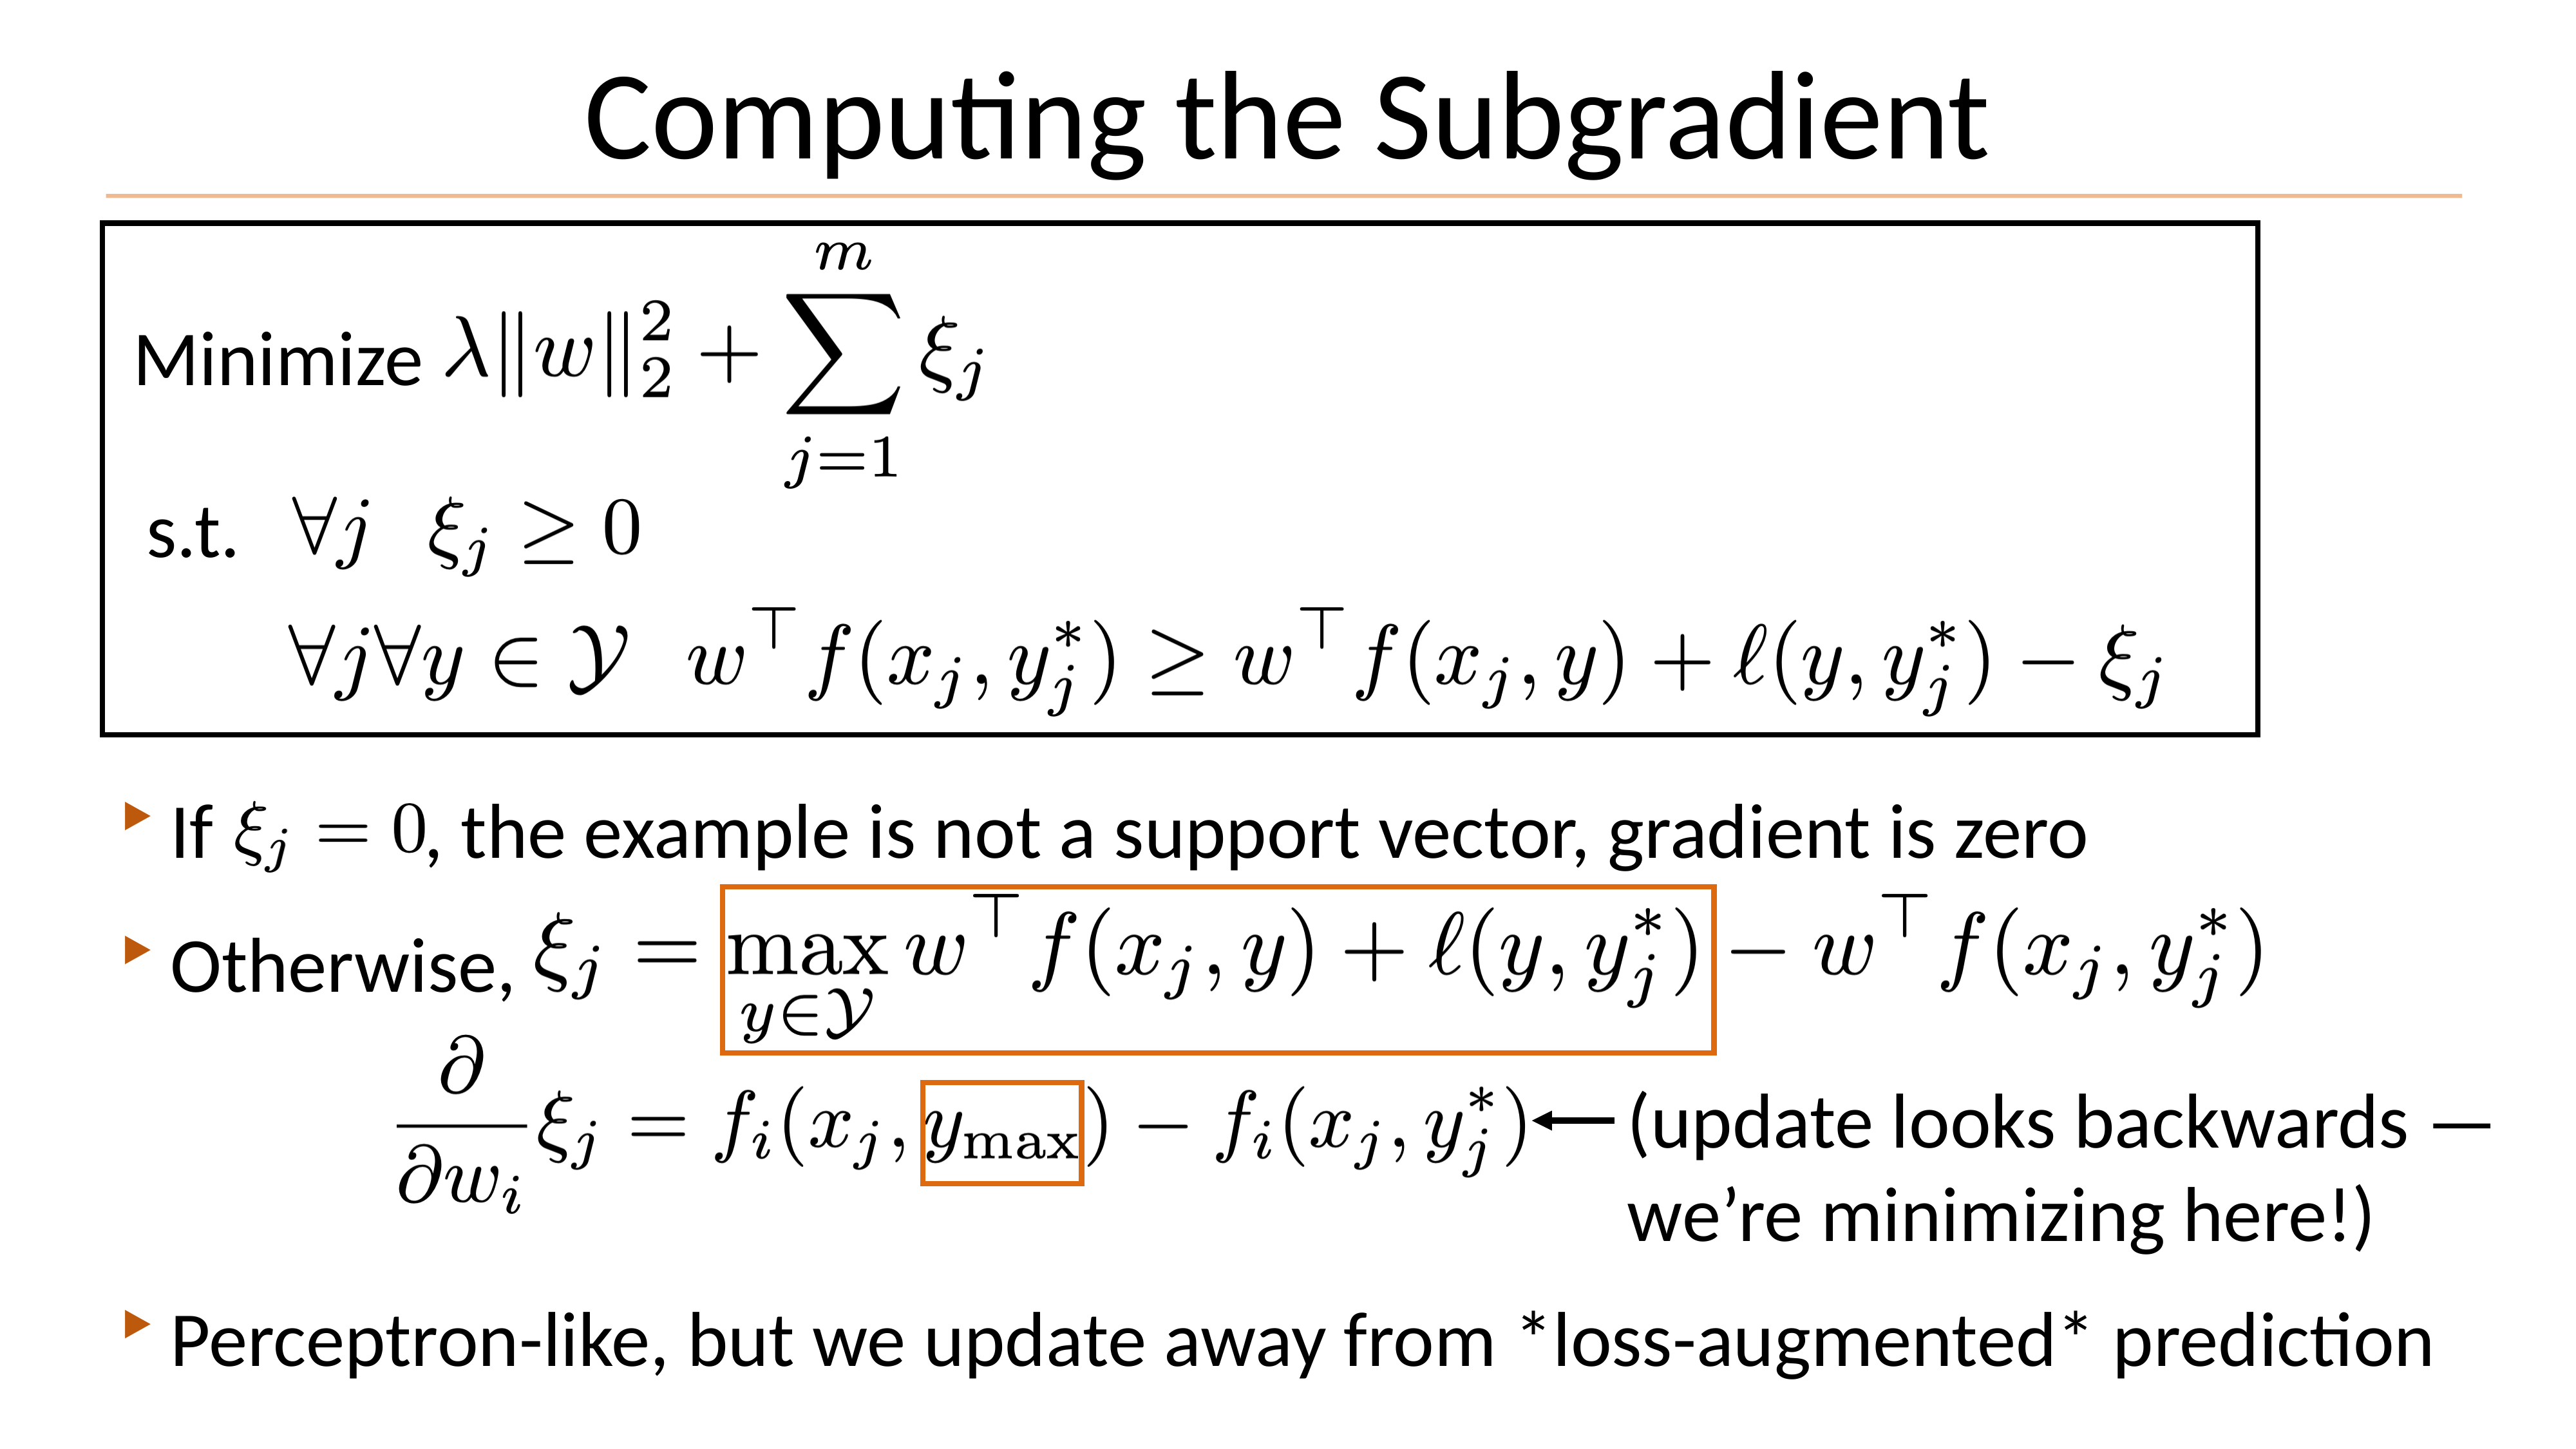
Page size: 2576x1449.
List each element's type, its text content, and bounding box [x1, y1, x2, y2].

text_box [1532, 1116, 1615, 1125]
text_box (update looks backwards — we’re minimizing here!) [1620, 1063, 2557, 1265]
text_box Otherwise, [106, 907, 528, 1016]
picture [395, 893, 2263, 1215]
picture [234, 800, 425, 874]
picture [445, 242, 985, 489]
picture [291, 495, 640, 578]
text_box If , the example is not a support vector, gradient is zero [106, 772, 2449, 882]
text_box Perceptron-like, but we update away from *loss-augmented* prediction [106, 1280, 2449, 1389]
title Computing the Subgradient [510, 0, 2066, 223]
text_box [102, 223, 2258, 735]
picture [287, 606, 2162, 717]
text_box [722, 886, 1714, 891]
